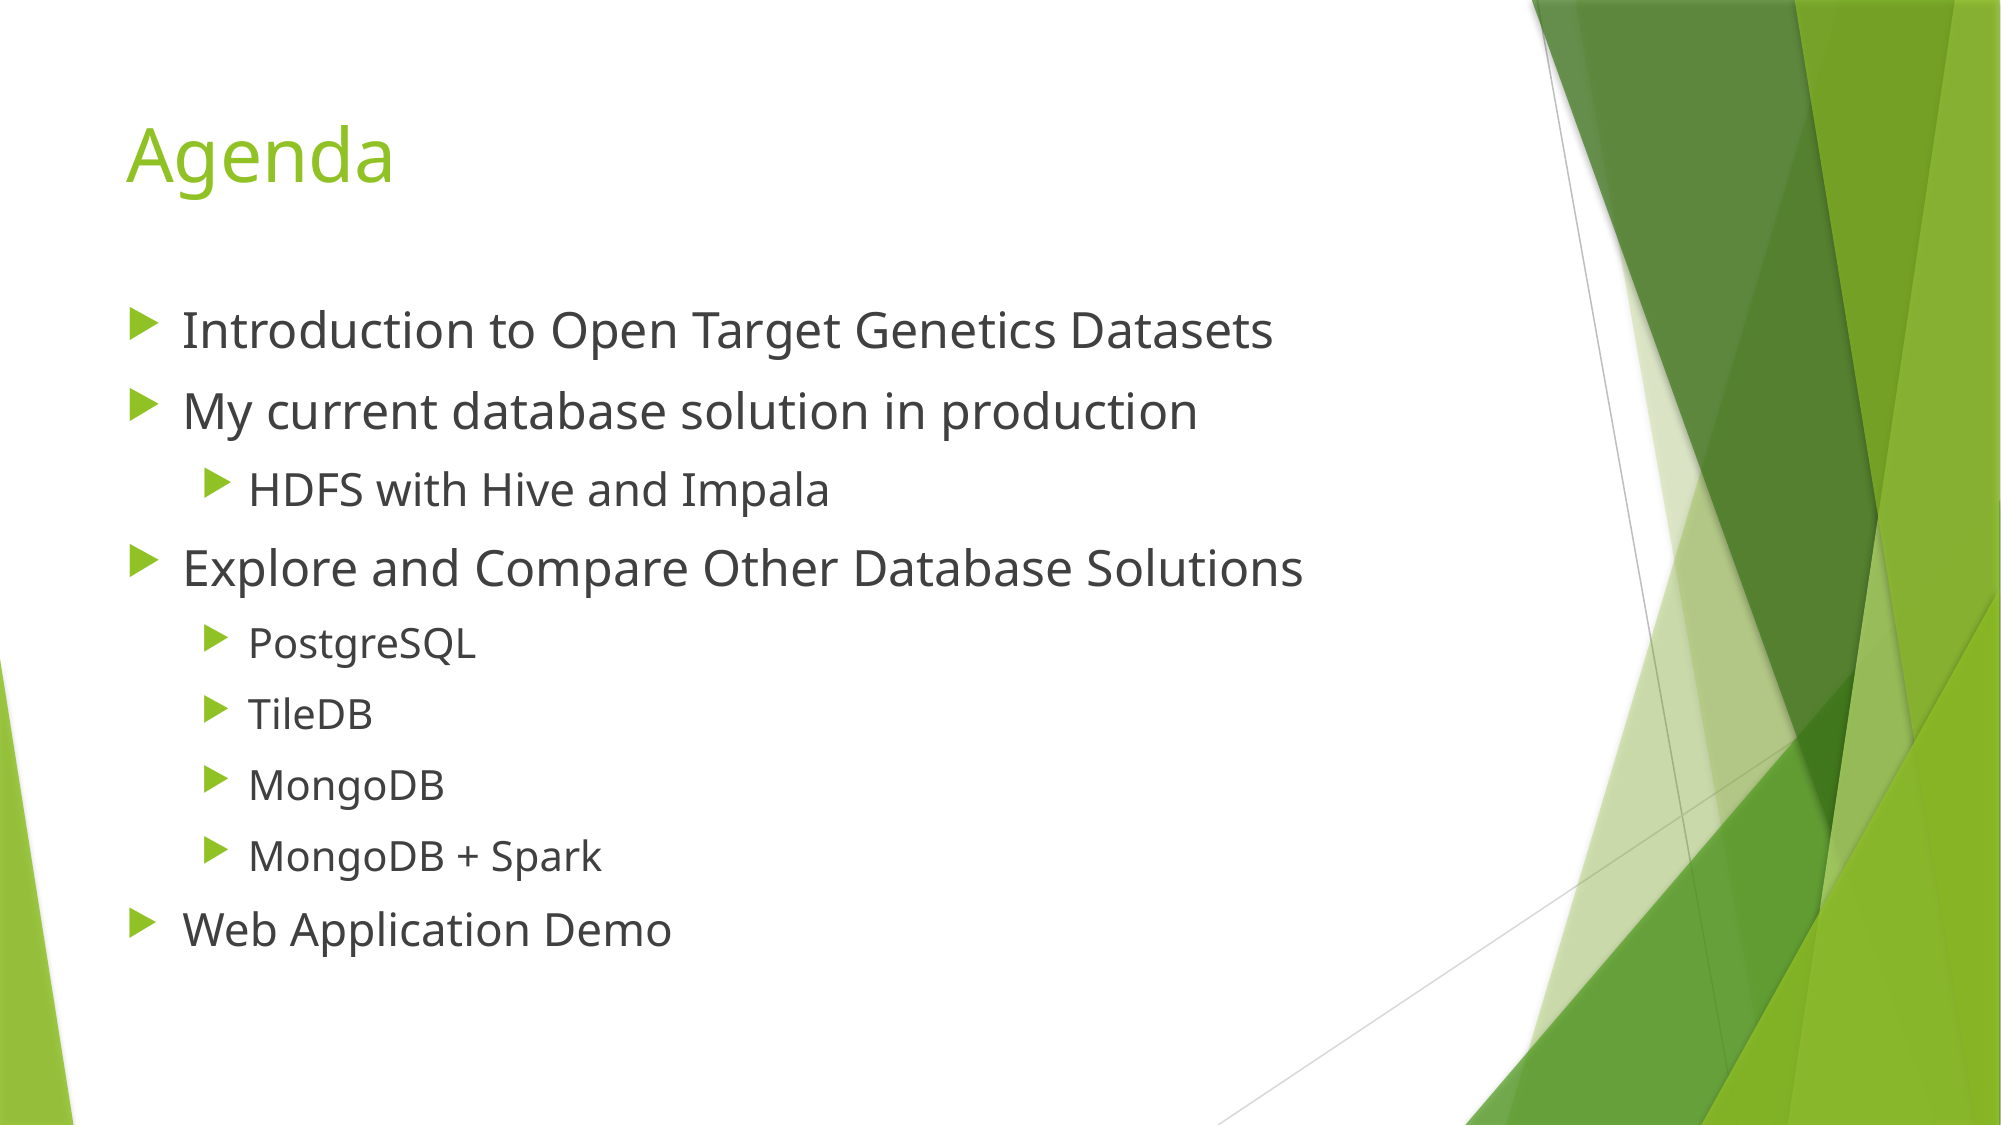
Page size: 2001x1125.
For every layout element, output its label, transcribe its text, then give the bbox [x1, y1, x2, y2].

title Agenda [111, 99, 1522, 291]
list Introduction to Open Target Genetics Datasets My current database solution in production HDFS with Hive and Impala Explore and Compare Other Database Solutions PostgreSQL TileDB MongoDB MongoDB + Spark Web Application Demo [111, 291, 1522, 1031]
